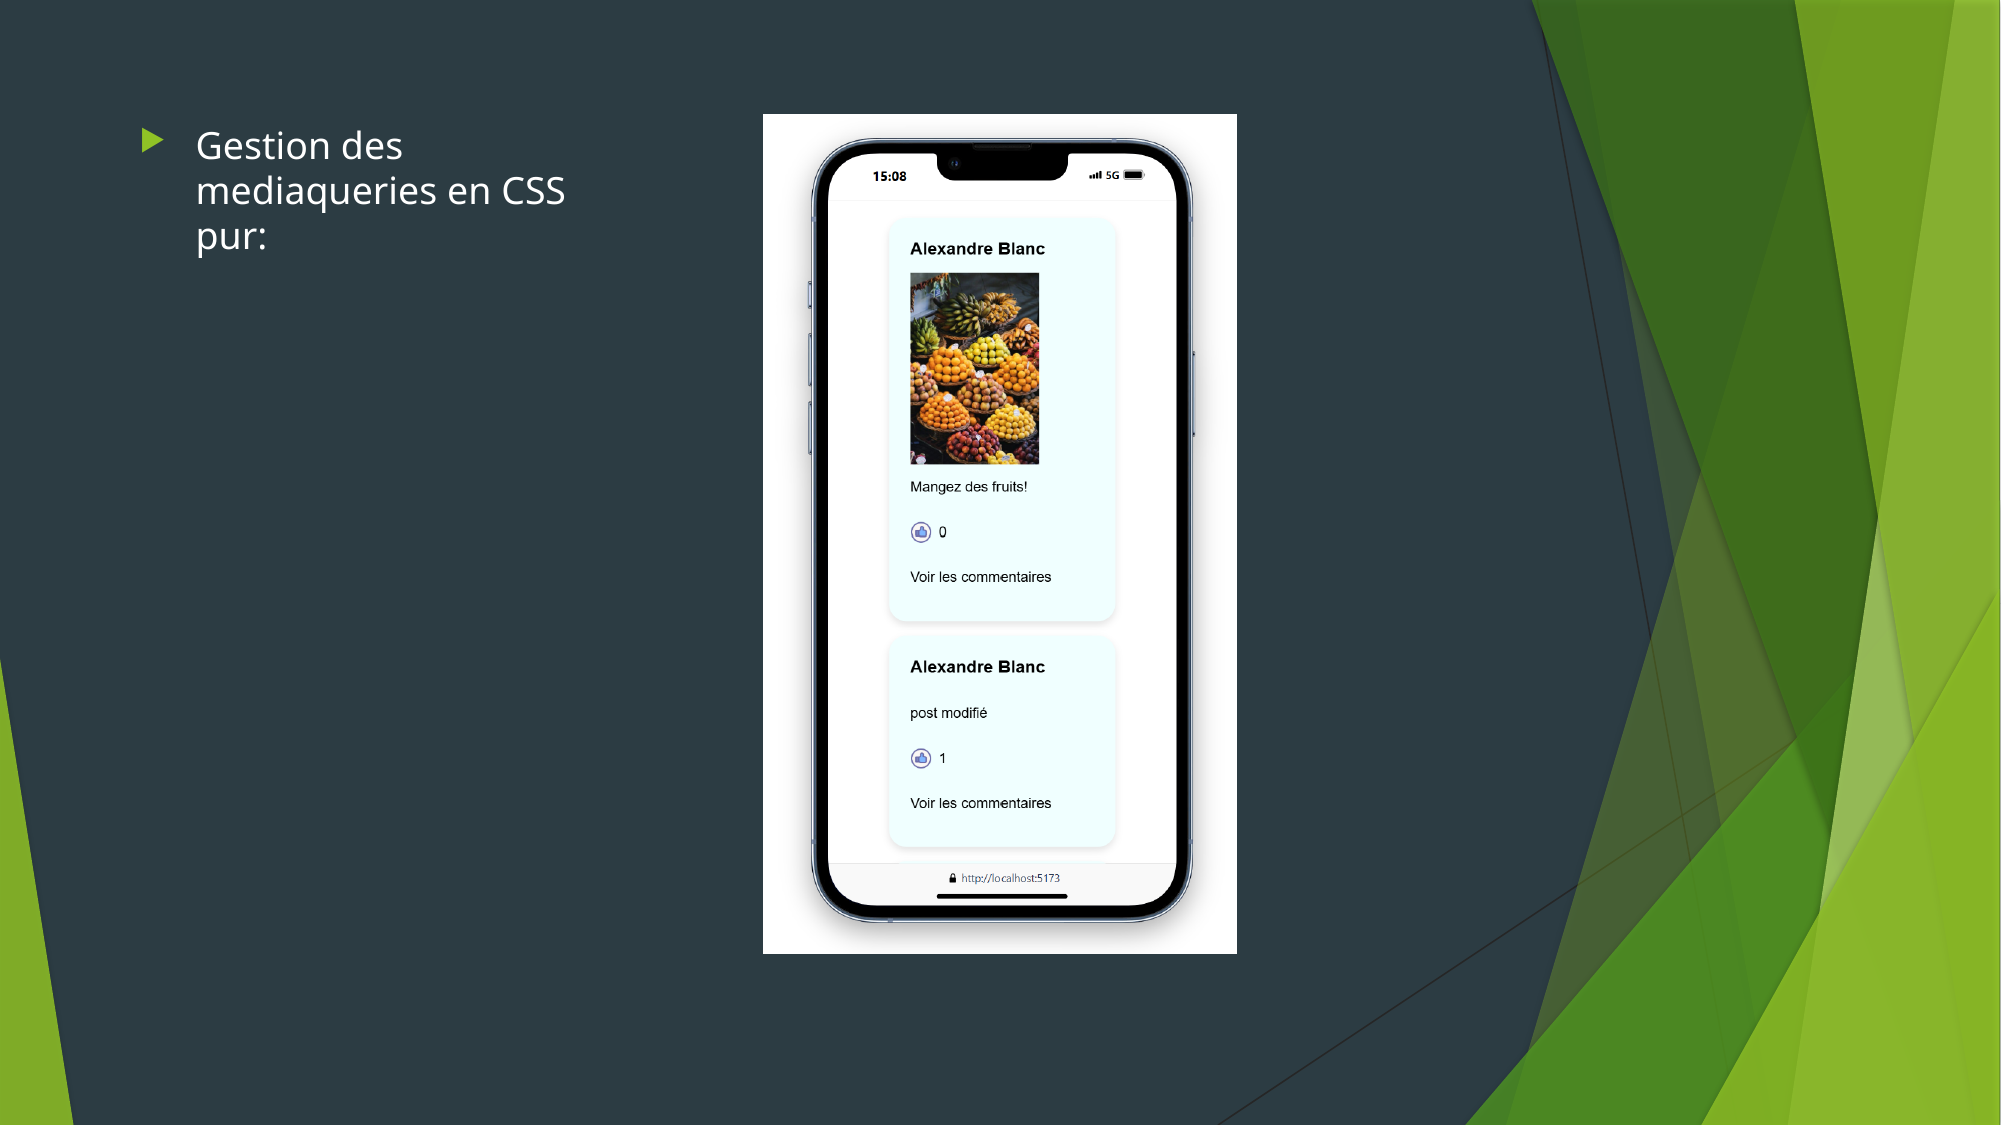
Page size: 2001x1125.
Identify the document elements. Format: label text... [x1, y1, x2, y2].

picture [763, 114, 1237, 955]
list Gestion des mediaqueries en CSS pur: [124, 114, 612, 384]
